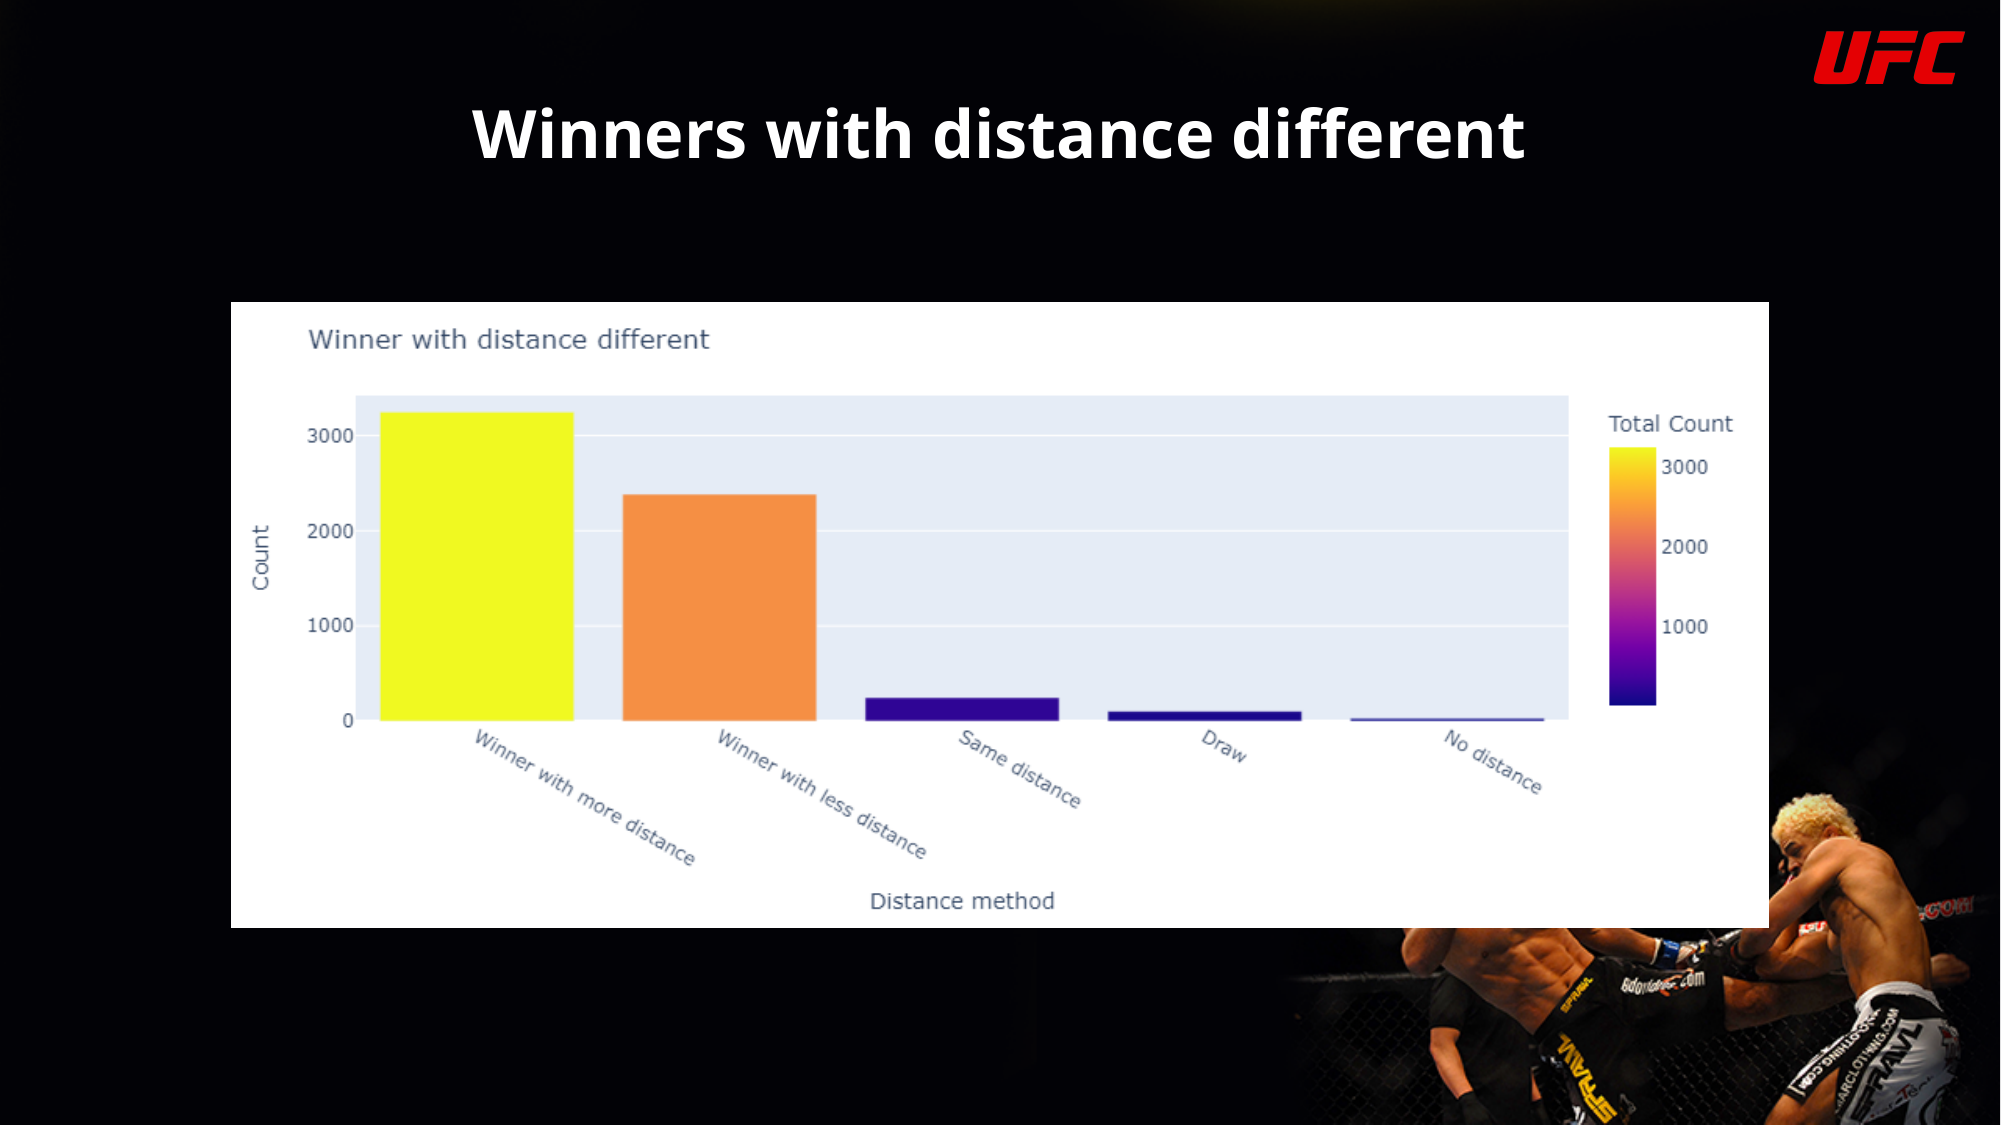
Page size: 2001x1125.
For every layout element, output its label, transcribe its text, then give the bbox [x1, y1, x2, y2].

text_box Winners with distance different [310, 26, 1690, 249]
picture [0, 0, 2001, 1125]
